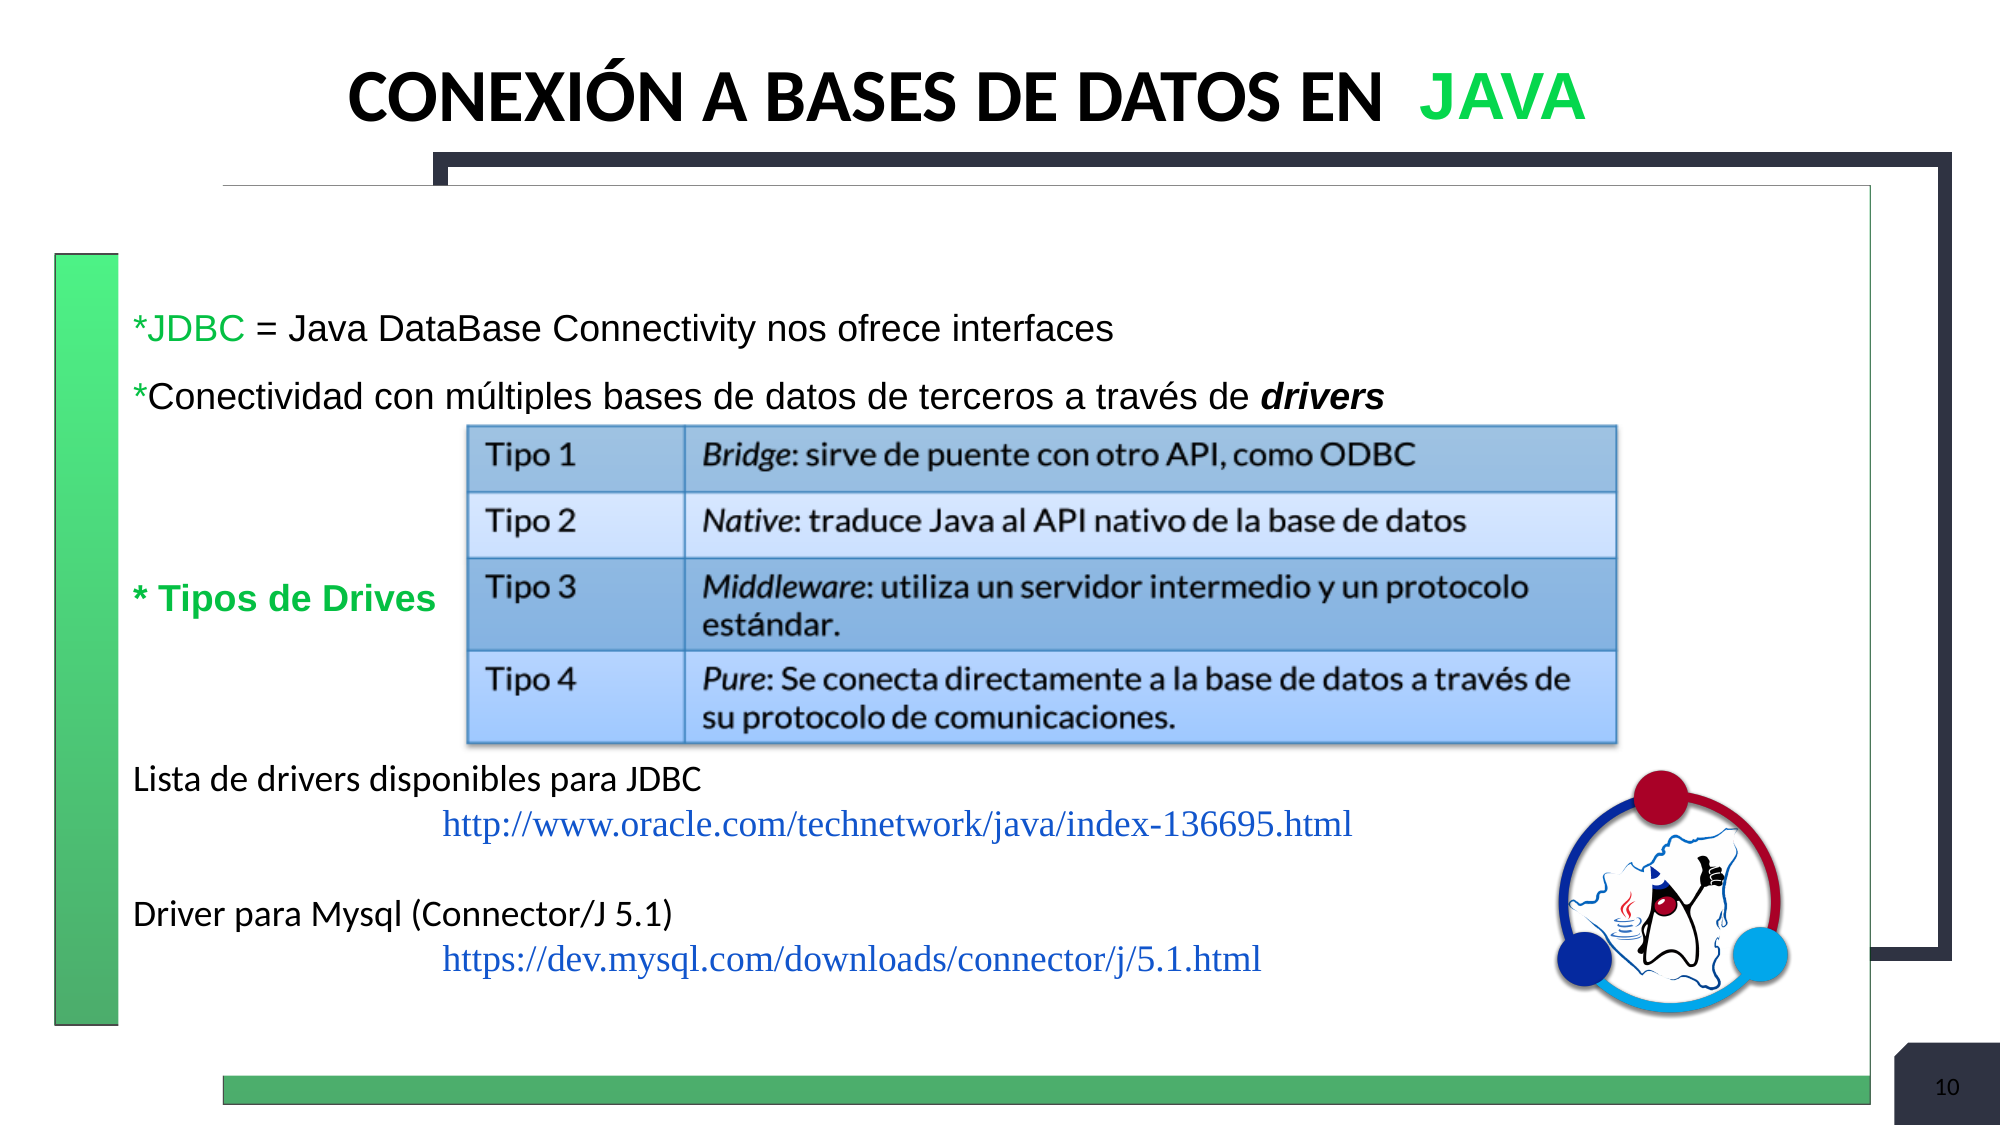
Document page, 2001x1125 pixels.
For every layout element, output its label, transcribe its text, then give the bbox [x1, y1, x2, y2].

slide_number 10 [1894, 1052, 2000, 1119]
picture [457, 414, 1838, 1076]
text_box 2 + [222, 185, 1872, 1106]
title Conexión A BASES DE DATOS en [79, 0, 1673, 196]
text_box JAVA [1405, 45, 1728, 134]
text_box *JDBC = Java DataBase Connectivity nos ofrece interfaces *Conectividad con múltiples bases de datos de terceros a través de drivers * Tipos de Drives Lista de drivers disponibles para JDBC http://www.oracle.com/technetwork/java/index-136695.html Driver para Mysql (Connector/J 5.1) https://dev.mysql.com/downloads/connector/j/5.1.html [117, 185, 1871, 1077]
